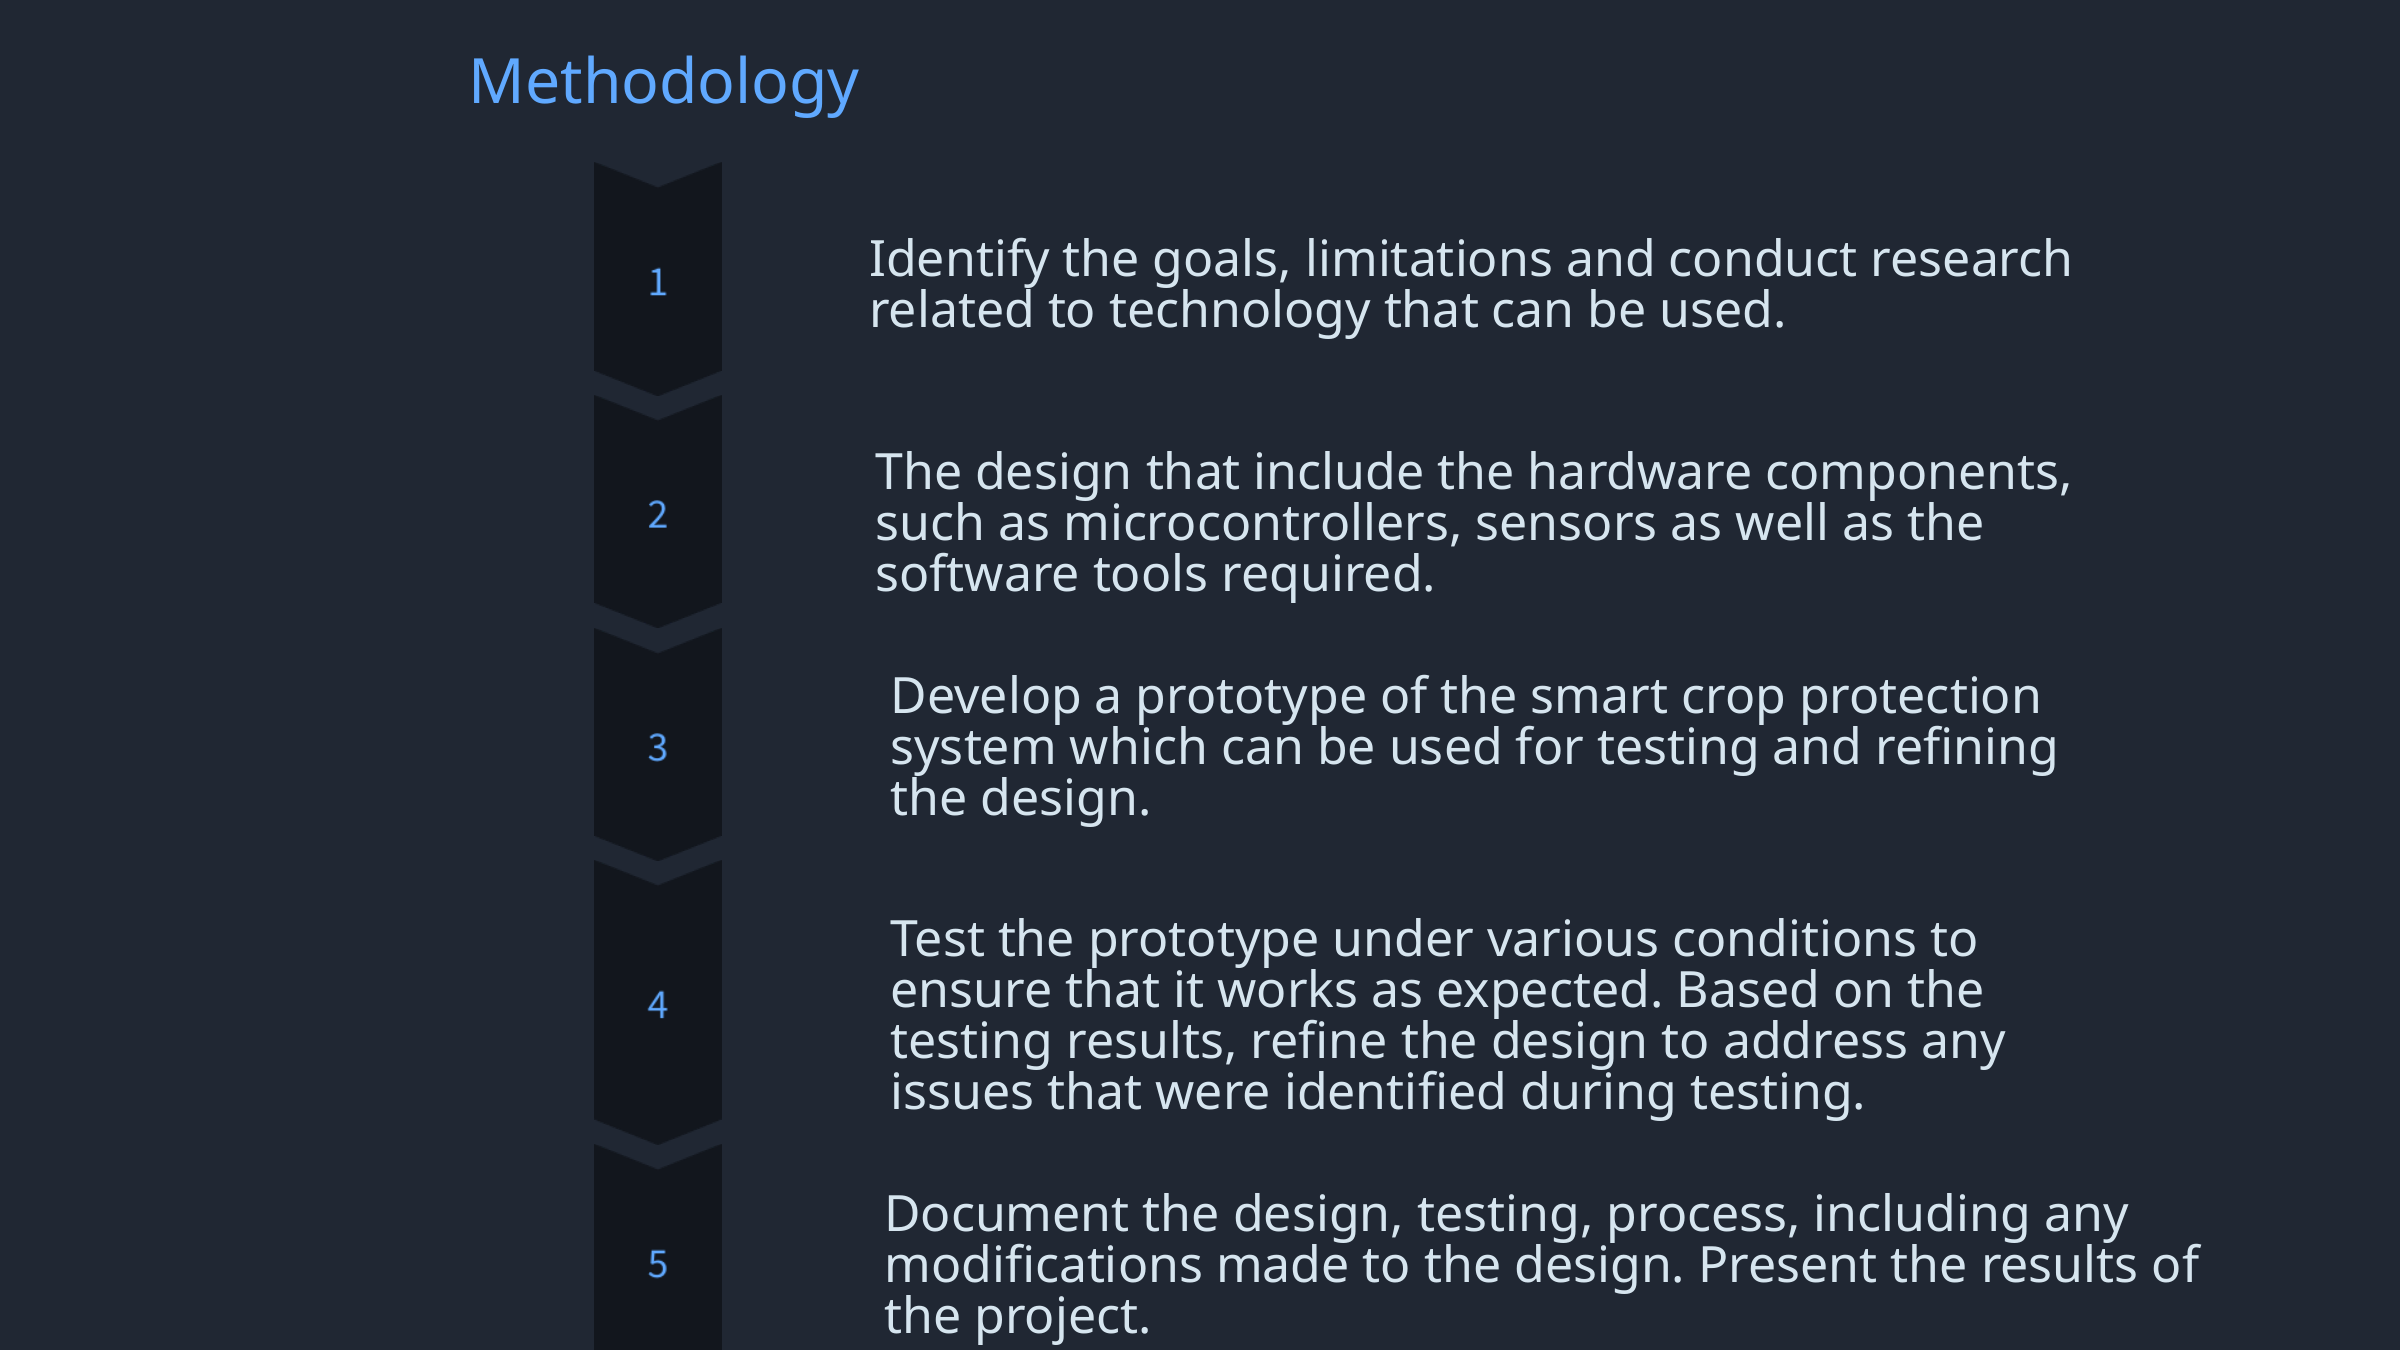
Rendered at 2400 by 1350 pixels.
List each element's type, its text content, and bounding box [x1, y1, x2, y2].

text_box Document the design, testing, process, including any modifications made to the design. Present the results of the project. [813, 1183, 2240, 1286]
picture [593, 162, 722, 1350]
text_box The design that include the hardware components, such as microcontrollers, sensors as well as the software tools required. [804, 441, 2168, 544]
text_box Develop a prototype of the smart crop protection system which can be used for testing and refining the design. [819, 665, 2153, 768]
text_box Identify the goals, limitations and conduct research related to technology that can be used. [798, 228, 2132, 331]
text_box Test the prototype under various conditions to ensure that it works as expected. Based on the testing results, refine the design to address any issues that were identified during testing. [819, 907, 2153, 1061]
text_box [0, 0, 2400, 1350]
text_box Methodology [453, 44, 862, 109]
